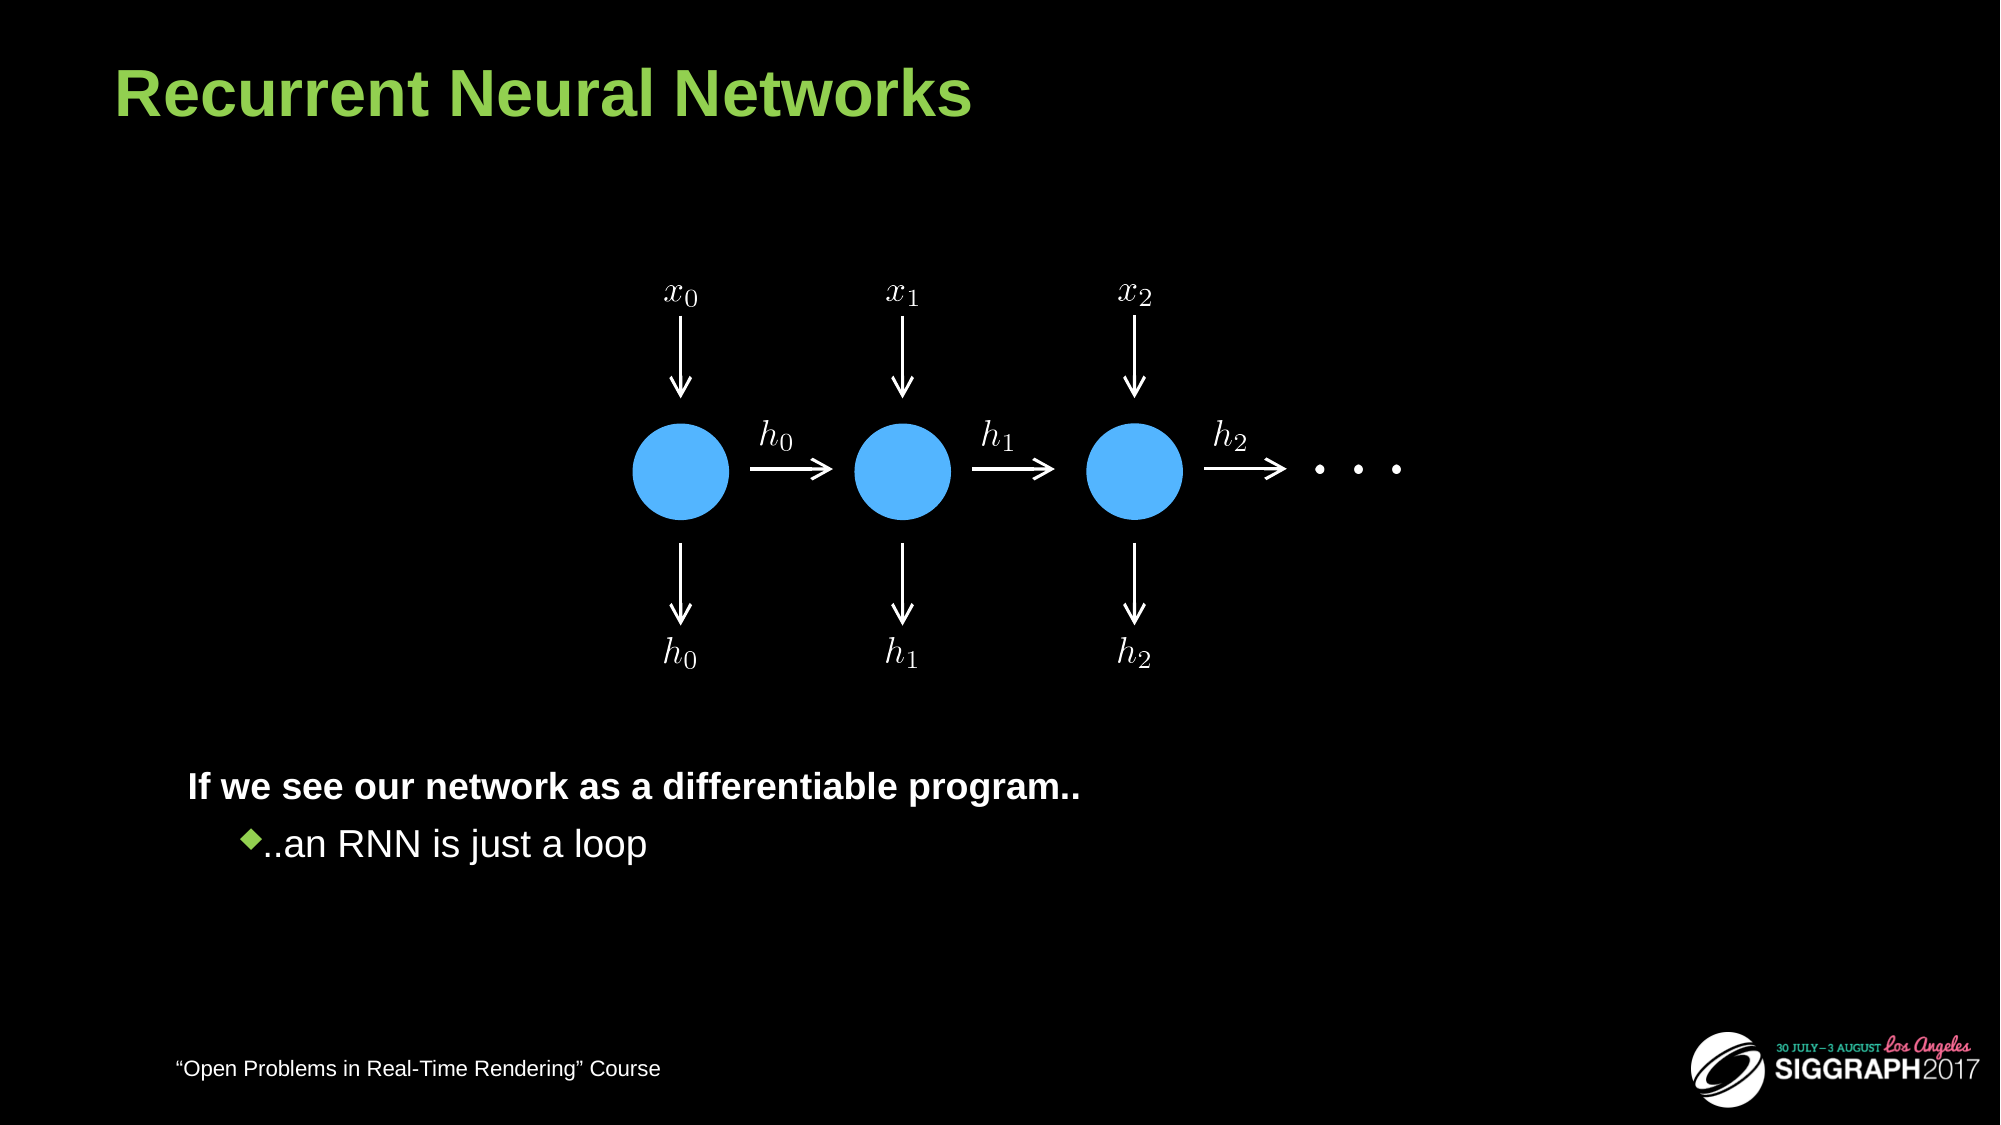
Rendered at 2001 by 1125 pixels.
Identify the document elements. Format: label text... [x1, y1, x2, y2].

text_box [1084, 421, 1186, 522]
text_box [630, 421, 732, 523]
text_box [852, 421, 954, 523]
picture [1118, 637, 1150, 668]
picture [1314, 463, 1402, 474]
picture [886, 637, 917, 668]
picture [664, 637, 697, 669]
picture [760, 420, 792, 452]
title Recurrent Neural Networks [99, 5, 1900, 145]
picture [1691, 1032, 1980, 1108]
picture [1213, 420, 1246, 451]
picture [1118, 284, 1151, 306]
picture [886, 284, 918, 307]
picture [981, 420, 1013, 451]
list If we see our network as a differentiable program.. ..an RNN is just a loop [99, 184, 1900, 1000]
picture [664, 284, 697, 307]
